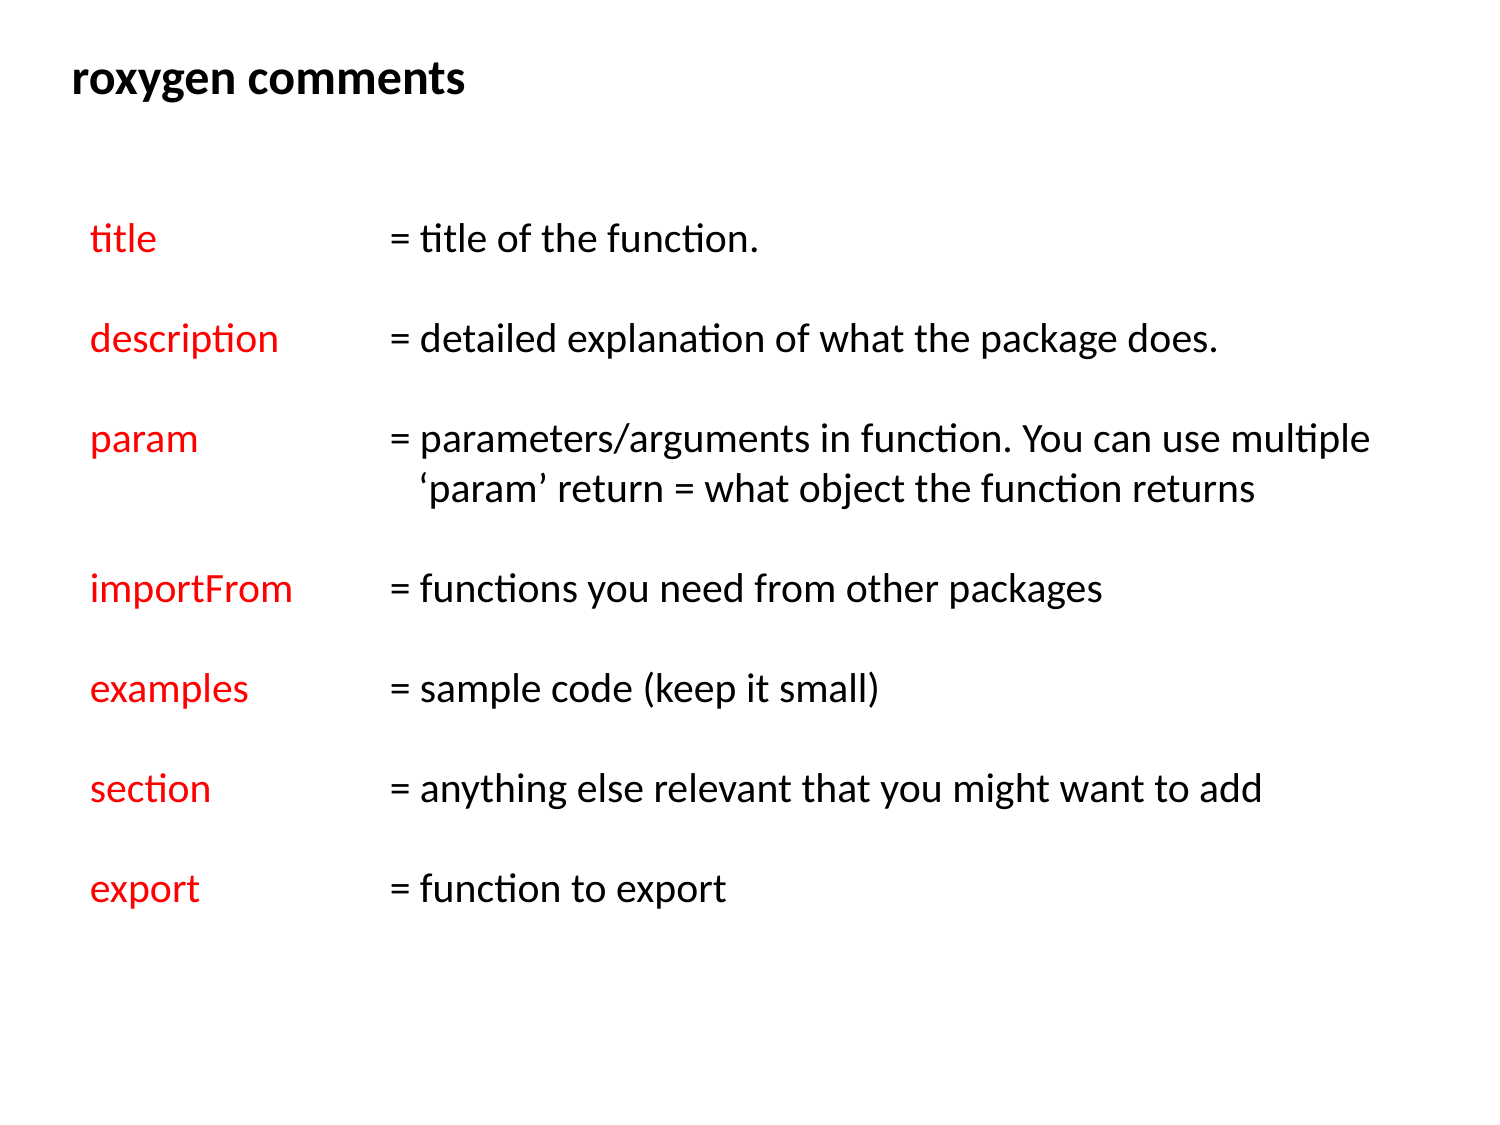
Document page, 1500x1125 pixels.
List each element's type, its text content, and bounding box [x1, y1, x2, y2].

text_box title = title of the function. description = detailed explanation of what the package does. param = parameters/arguments in function. You can use multiple ‘param’ return = what object the function returns importFrom = functions you need from other packages examples = sample code (keep it small) section = anything else relevant that you might want to add export = function to export [74, 202, 1413, 918]
text_box roxygen comments [56, 37, 481, 113]
